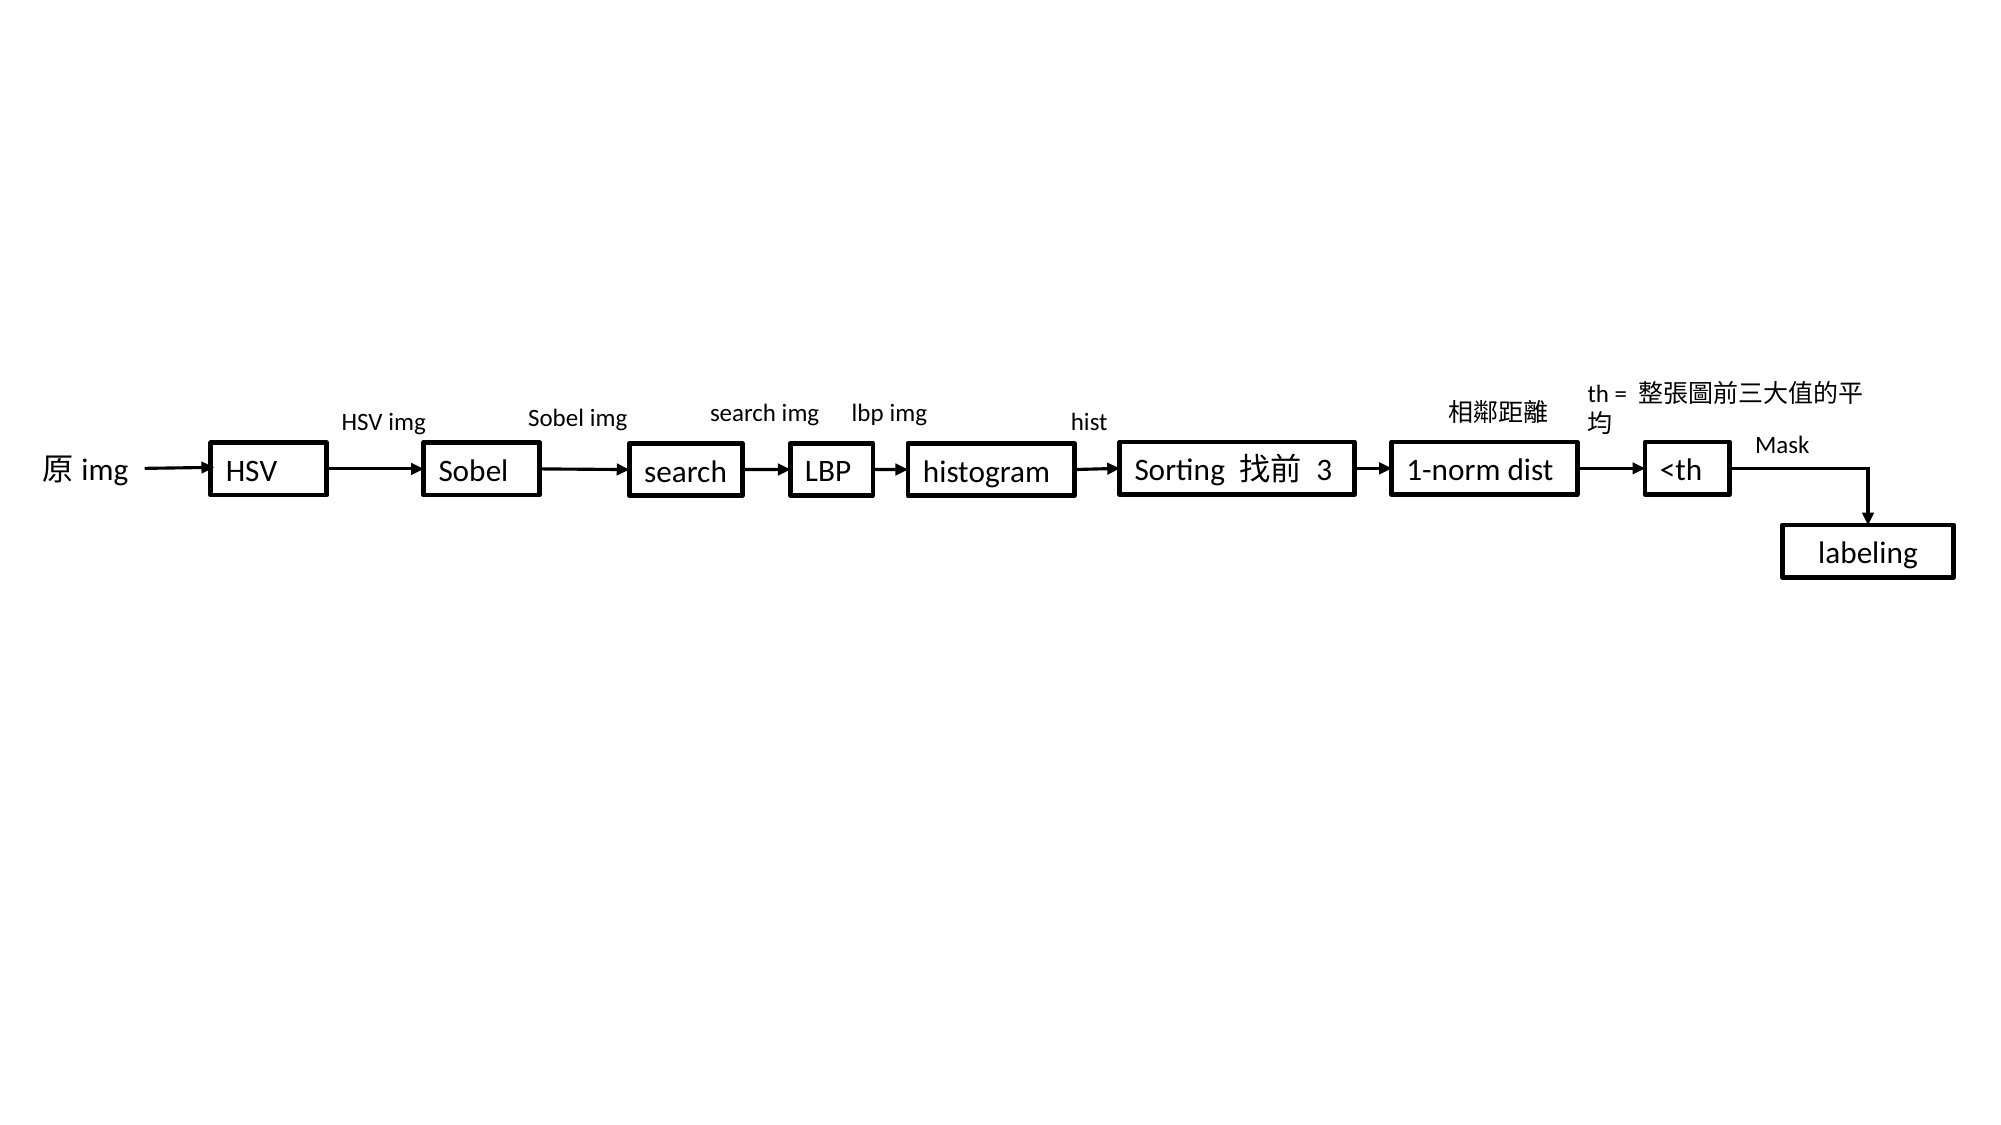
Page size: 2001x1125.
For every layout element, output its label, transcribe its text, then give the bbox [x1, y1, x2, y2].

text_box <th [1644, 446, 1730, 495]
text_box th = 整張圖前三大值的平均 [1572, 370, 1899, 446]
text_box Mask [1740, 420, 1851, 466]
text_box 相鄰距離 [1433, 389, 1576, 434]
text_box histogram [907, 443, 1075, 496]
text_box search img [695, 389, 836, 434]
text_box 1-norm dist [1391, 442, 1578, 495]
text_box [1729, 468, 1869, 525]
text_box HSV img [326, 397, 449, 443]
text_box search [629, 443, 743, 496]
text_box lbp img [836, 388, 979, 434]
text_box labeling [1782, 525, 1954, 578]
text_box Sobel img [513, 394, 656, 440]
text_box Sobel [423, 442, 540, 496]
text_box hist [1055, 397, 1140, 443]
text_box HSV [210, 442, 327, 496]
text_box LBP [790, 443, 873, 496]
text_box Sorting 找前 3 [1119, 442, 1355, 495]
text_box 原img [27, 442, 145, 495]
